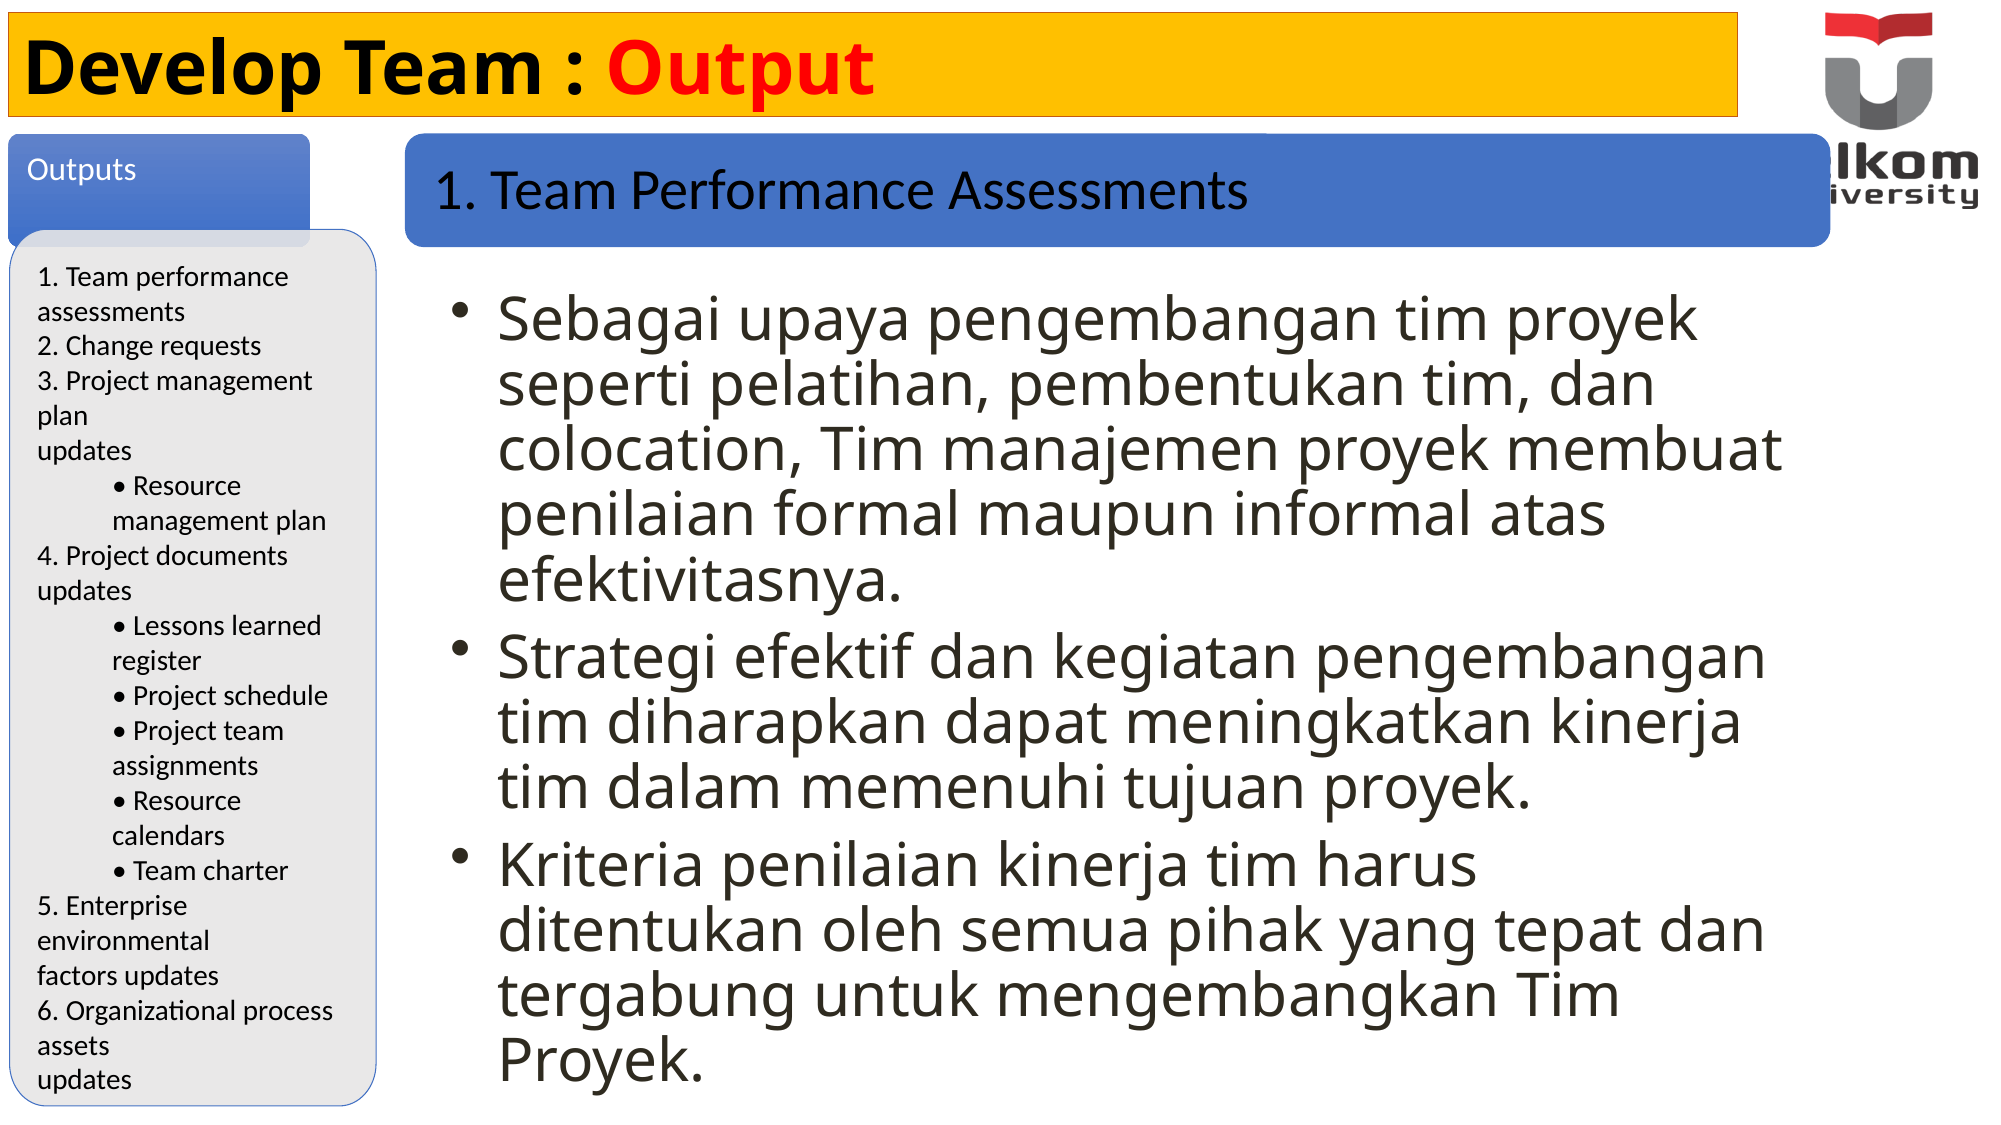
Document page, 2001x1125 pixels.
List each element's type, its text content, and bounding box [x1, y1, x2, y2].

text_box Develop Team : Output [8, 12, 1738, 117]
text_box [404, 133, 1831, 1068]
picture [1764, 12, 1978, 209]
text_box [8, 133, 377, 1106]
